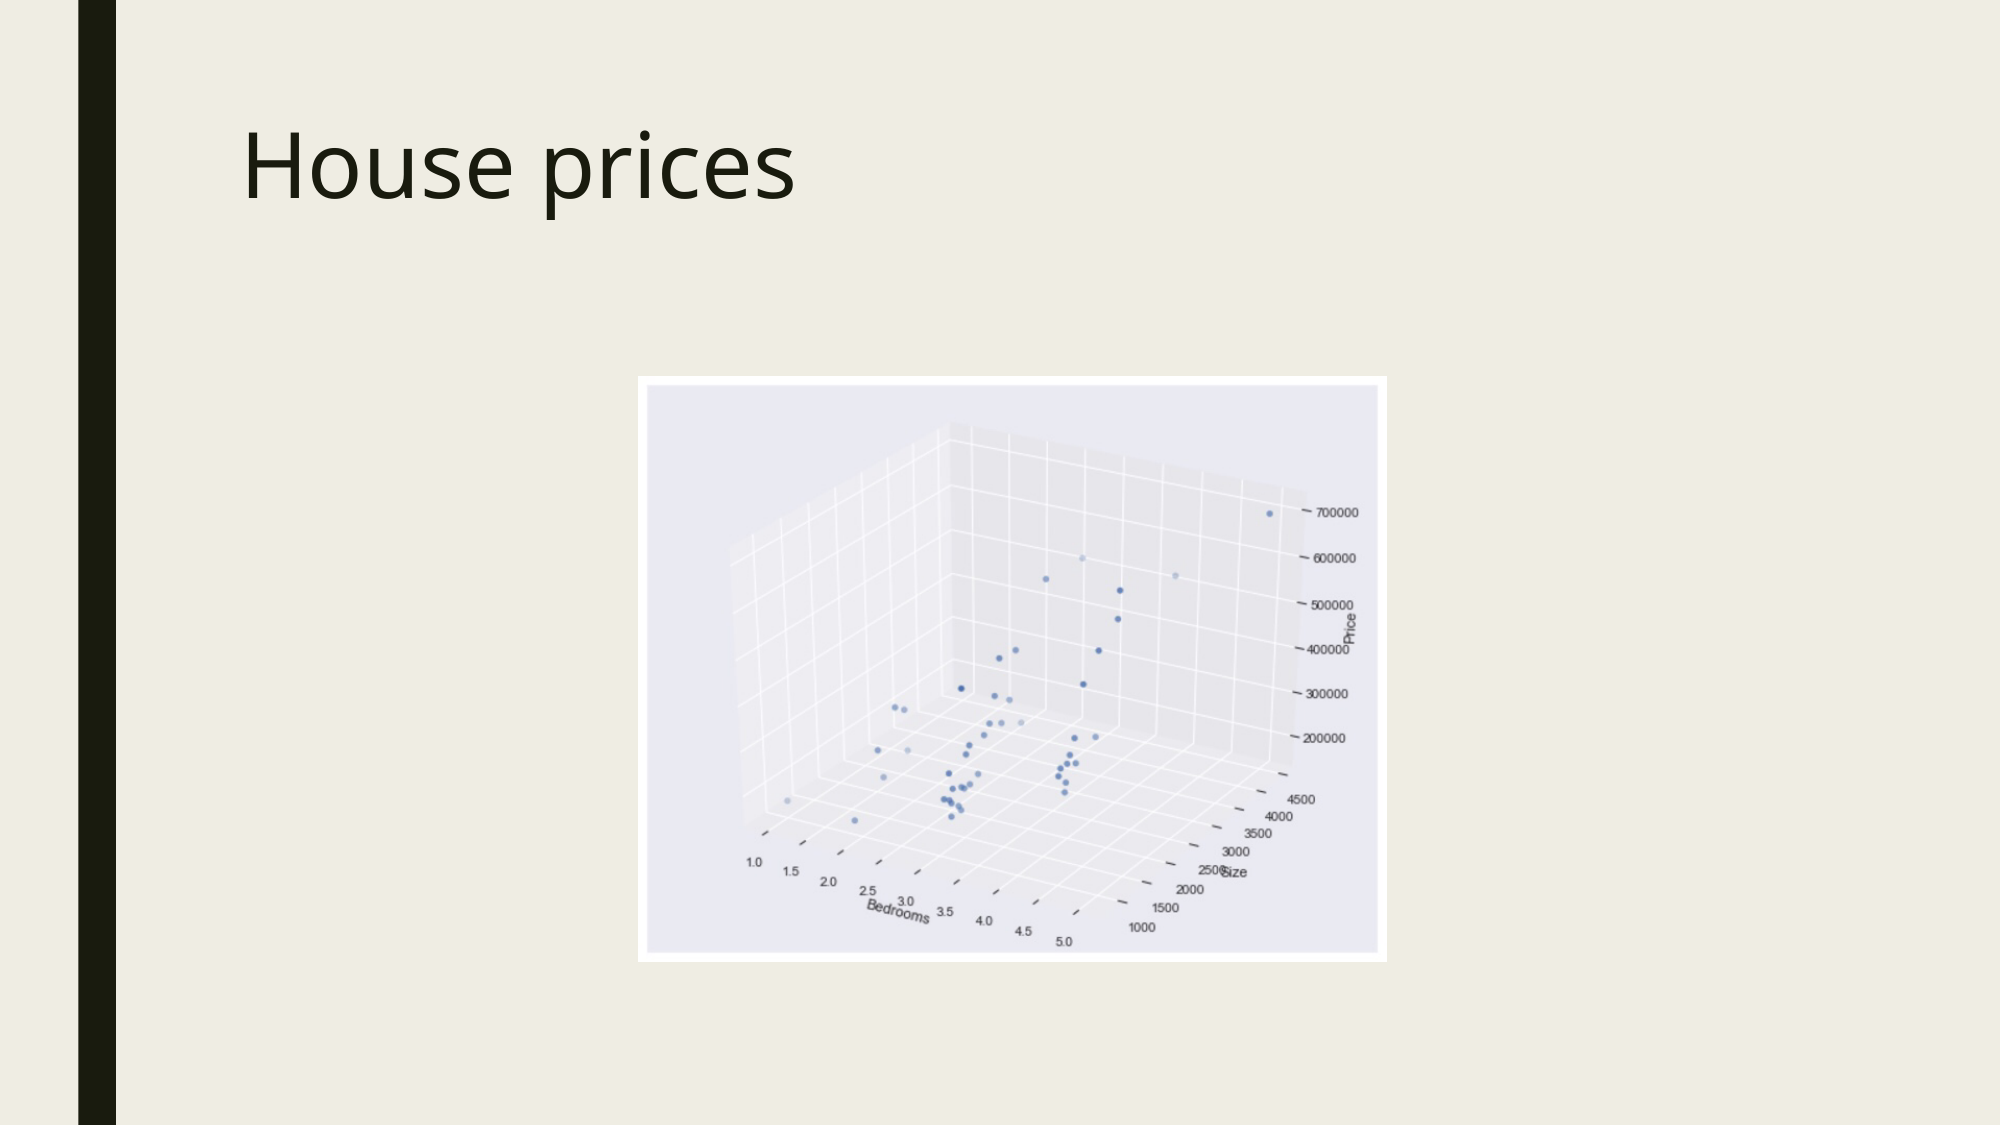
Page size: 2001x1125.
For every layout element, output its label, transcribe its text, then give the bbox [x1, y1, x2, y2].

title House prices [225, 112, 1800, 357]
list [638, 376, 1387, 962]
